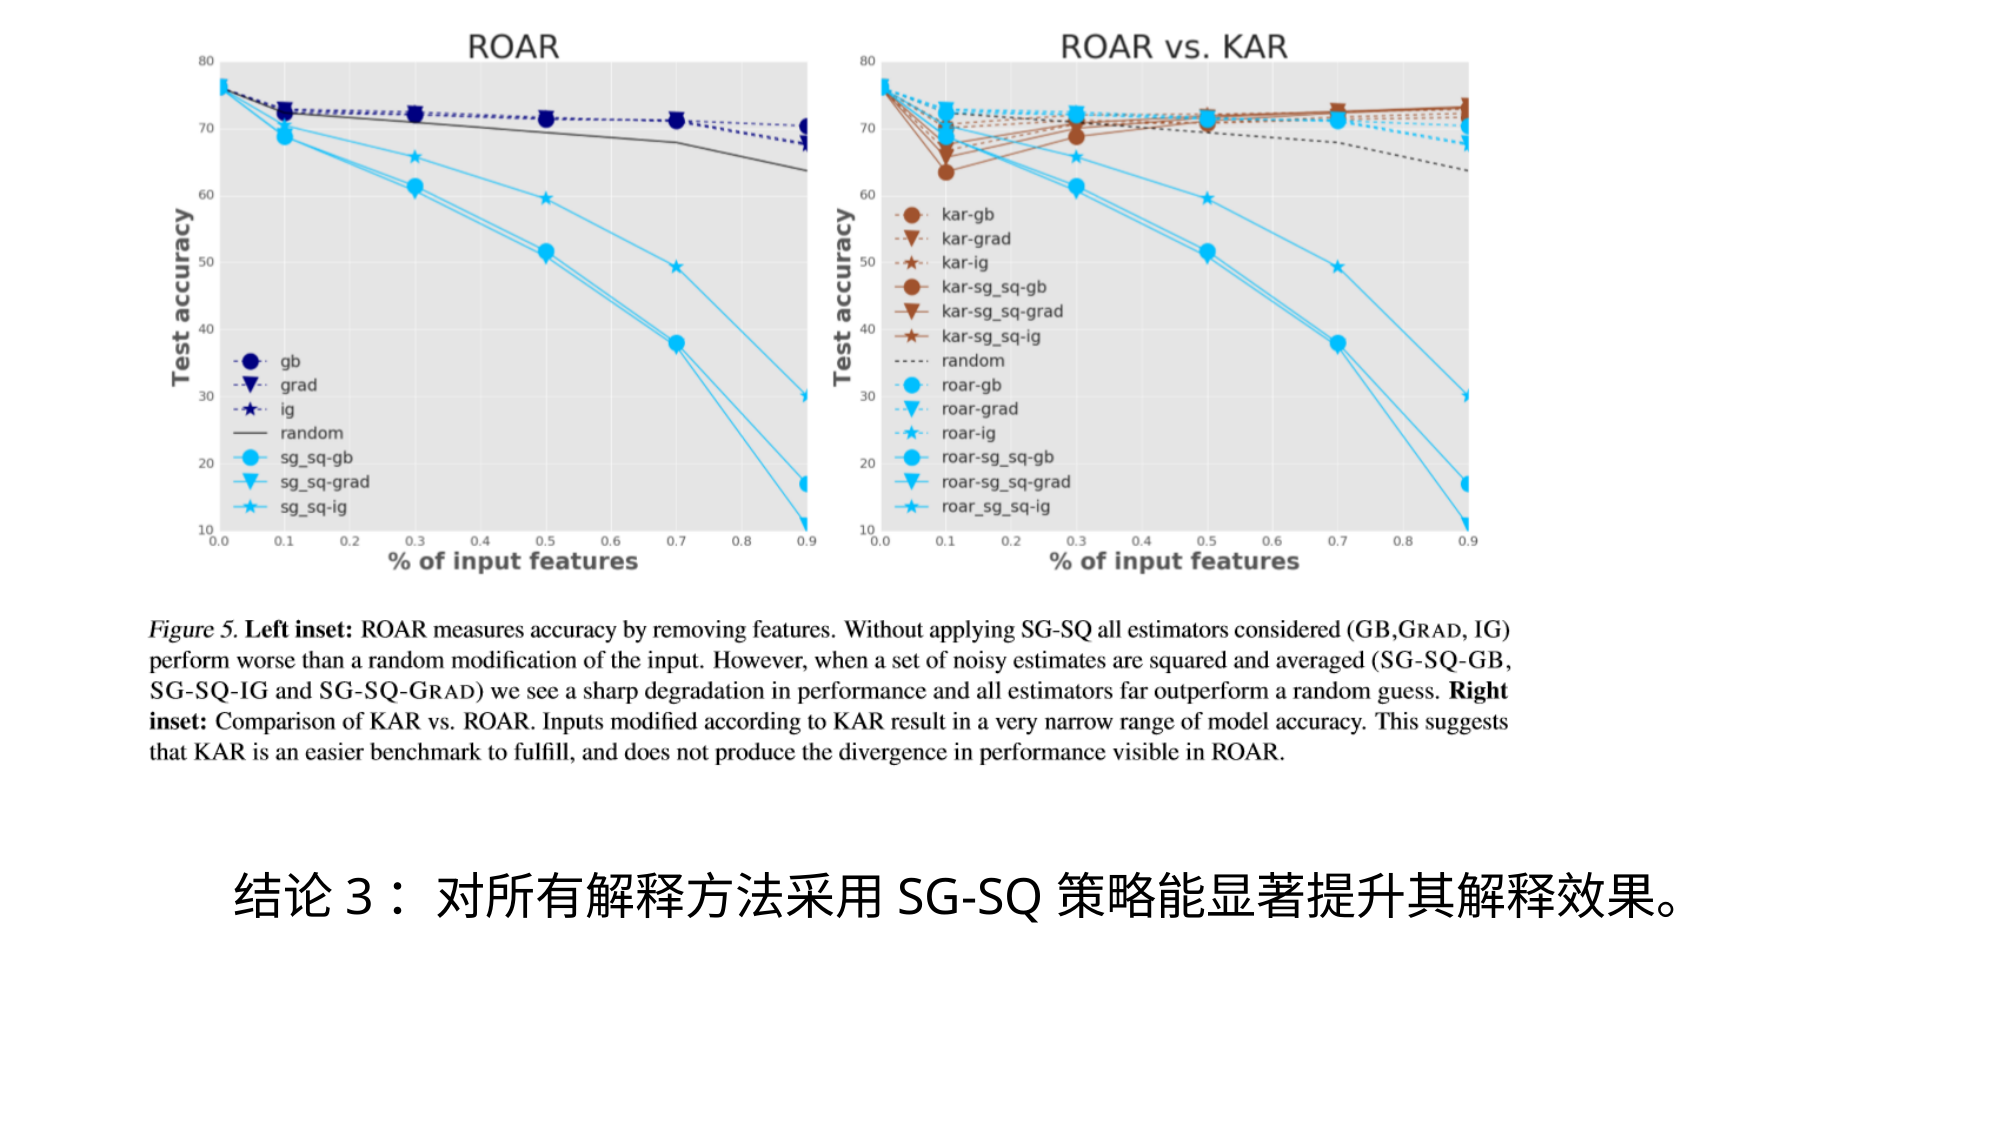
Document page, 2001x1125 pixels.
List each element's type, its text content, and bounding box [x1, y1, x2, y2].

picture [119, 16, 1528, 778]
text_box 结论3：对所有解释方法采用SG-SQ策略能显著提升其解释效果。 [218, 857, 1863, 933]
